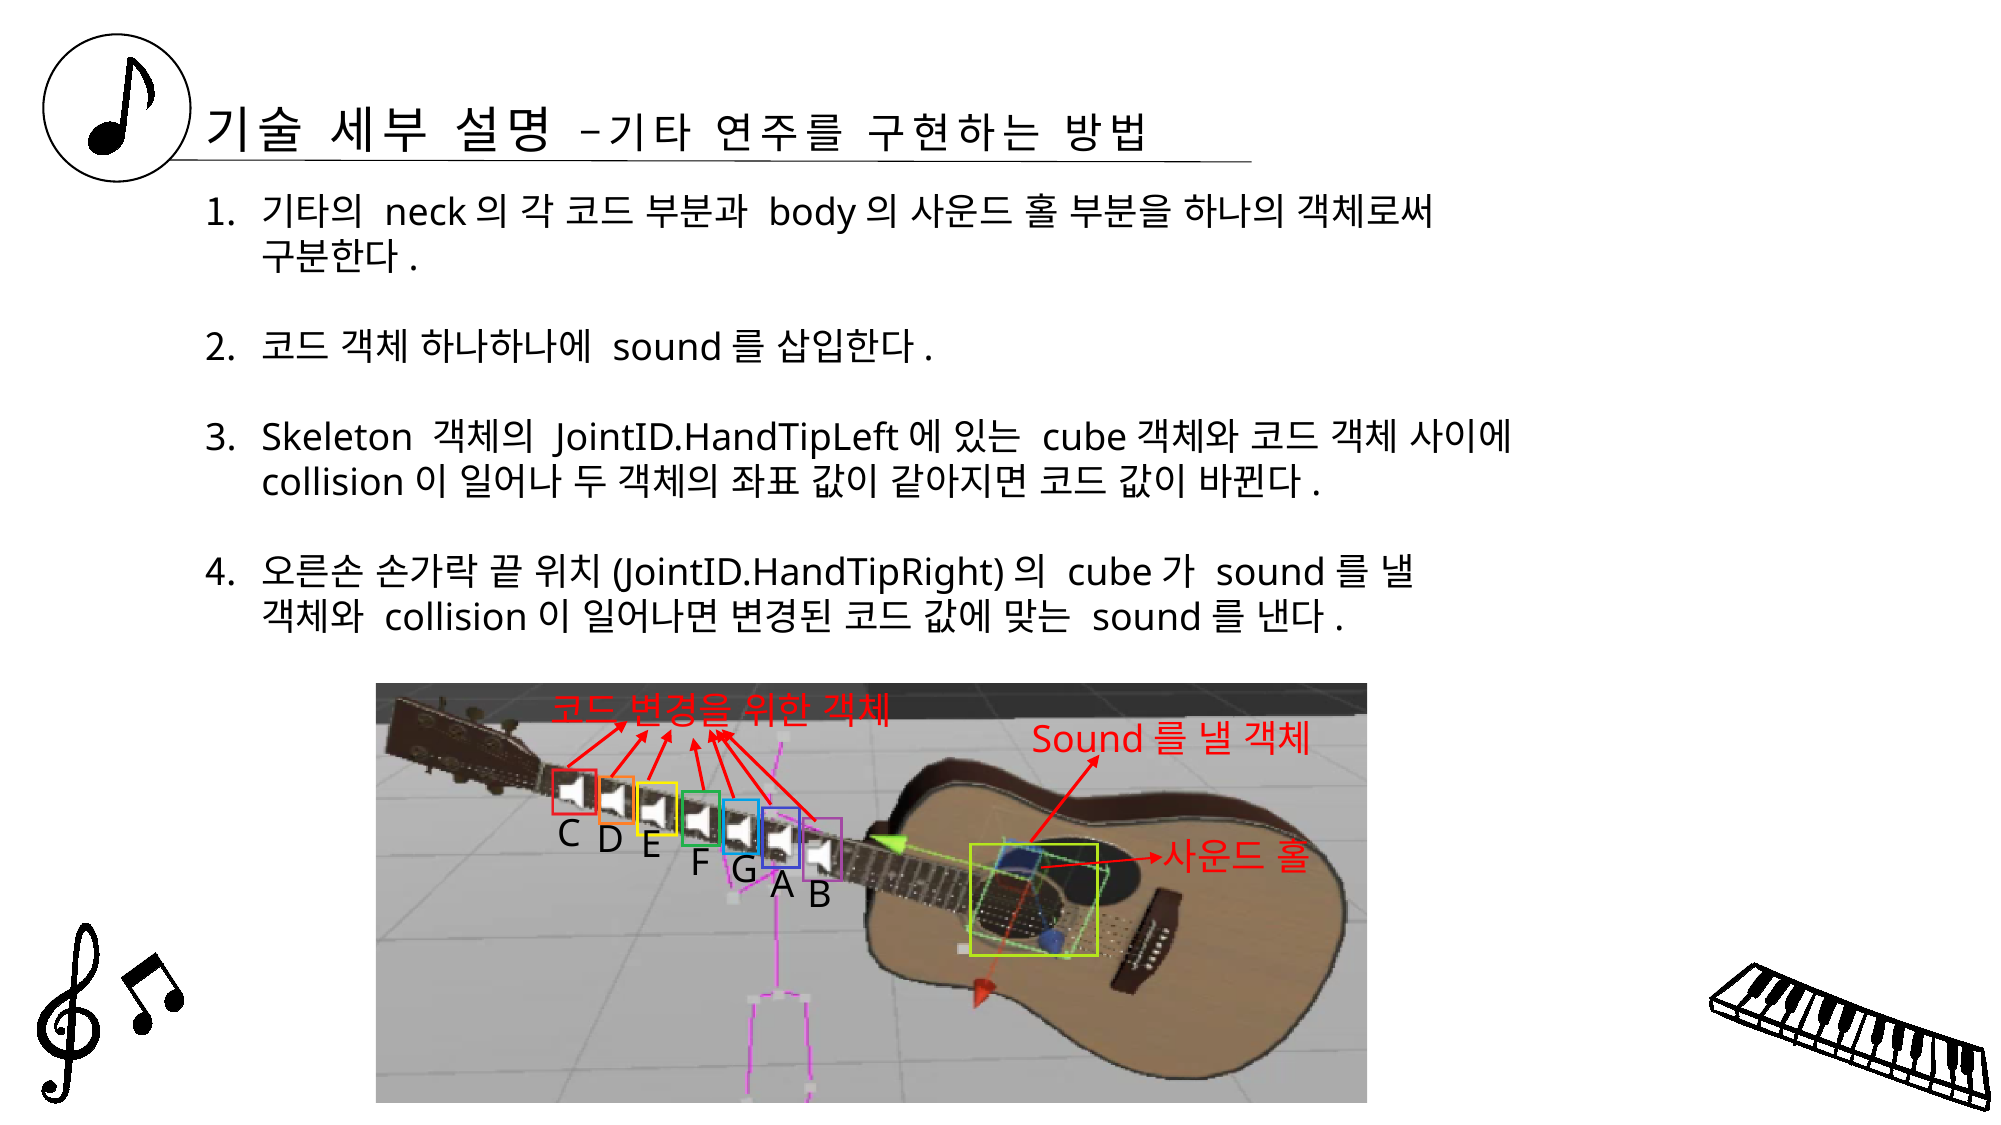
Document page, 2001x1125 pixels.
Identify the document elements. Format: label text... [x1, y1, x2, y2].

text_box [1041, 856, 1163, 868]
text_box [43, 34, 191, 182]
text_box 기술 세부 설명 –기타 연주를 구현하는 방법 [191, 91, 1785, 166]
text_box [375, 679, 1368, 1103]
text_box [121, 952, 184, 1035]
text_box [37, 923, 100, 1104]
text_box 기타의 neck의 각 코드 부분과 body의 사운드 홀 부분을 하나의 객체로써 구분한다. 코드 객체 하나하나에 sound를 삽입한다. Skeleton 객체의 JointID.HandTipLeft에 있는 cube객체와 코드 객체 사이에 collision이 일어나 두 객체의 좌표 값이 같아지면 코드 값이 바뀐다. 오른손 손가락 끝 위치(JointID.HandTipRight)의 cube가 sound를 낼 객체와 collision이 일어나면 변경된 코드 값에 맞는 sound를 낸다. [190, 180, 1536, 646]
text_box [1709, 962, 1991, 1112]
